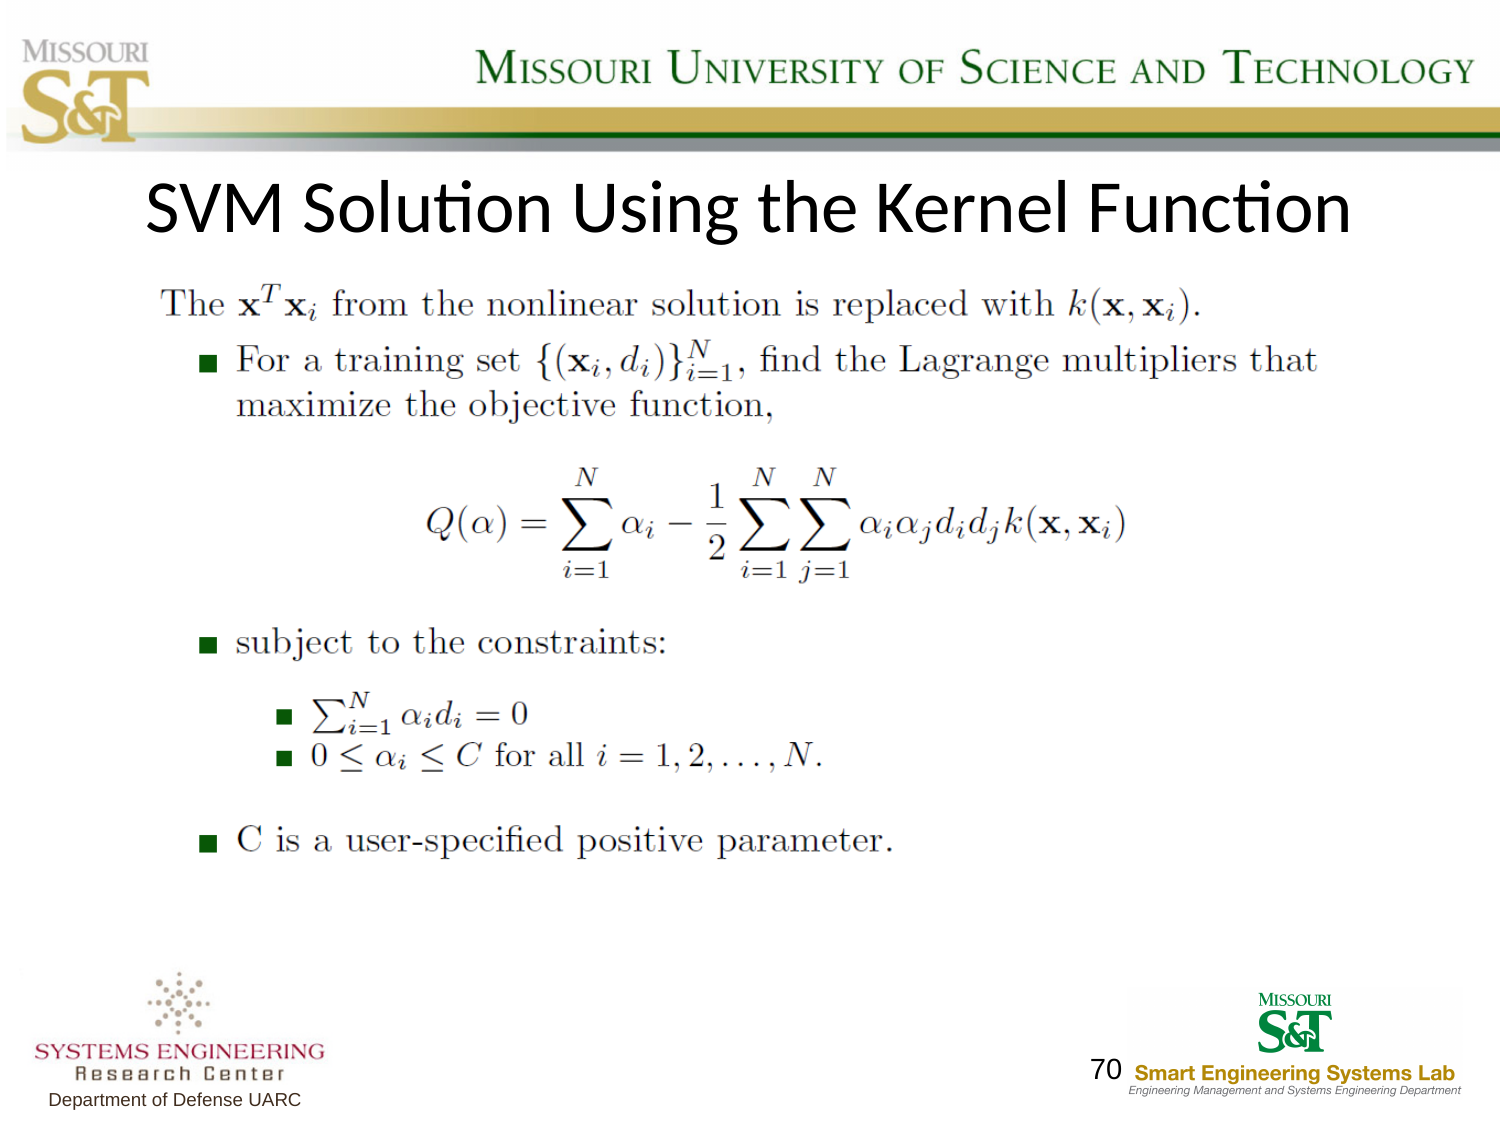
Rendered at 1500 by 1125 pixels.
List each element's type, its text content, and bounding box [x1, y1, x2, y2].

slide_number 70 [1074, 1042, 1425, 1103]
picture [1127, 987, 1463, 1100]
picture [19, 962, 338, 1088]
picture [6, 0, 1500, 171]
title SVM Solution Using the Kernel Function [75, 149, 1425, 300]
picture [99, 262, 1401, 951]
